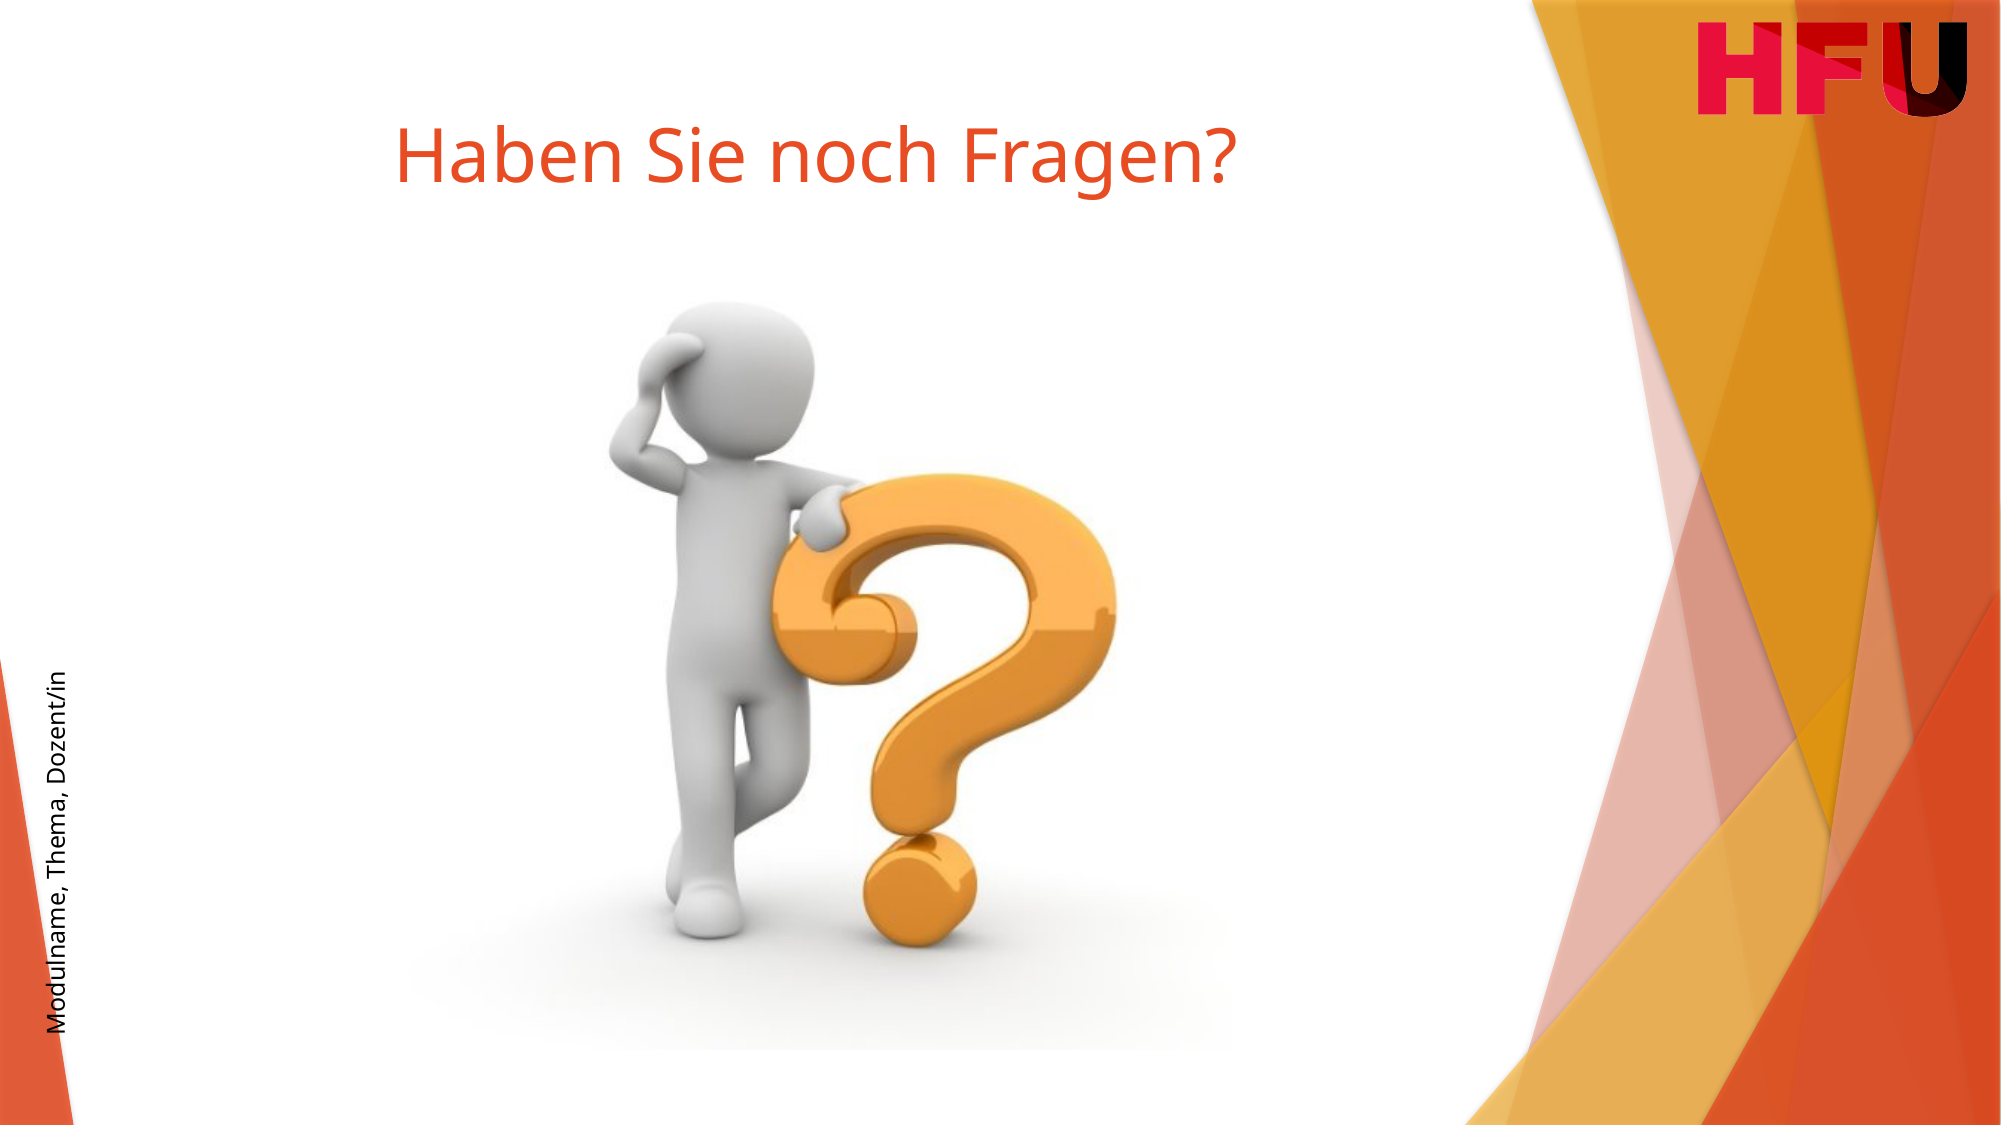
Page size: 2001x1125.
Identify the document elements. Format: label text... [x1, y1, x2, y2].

picture [1689, 12, 1976, 127]
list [400, 219, 1232, 1051]
title Haben Sie noch Fragen? [111, 99, 1522, 210]
